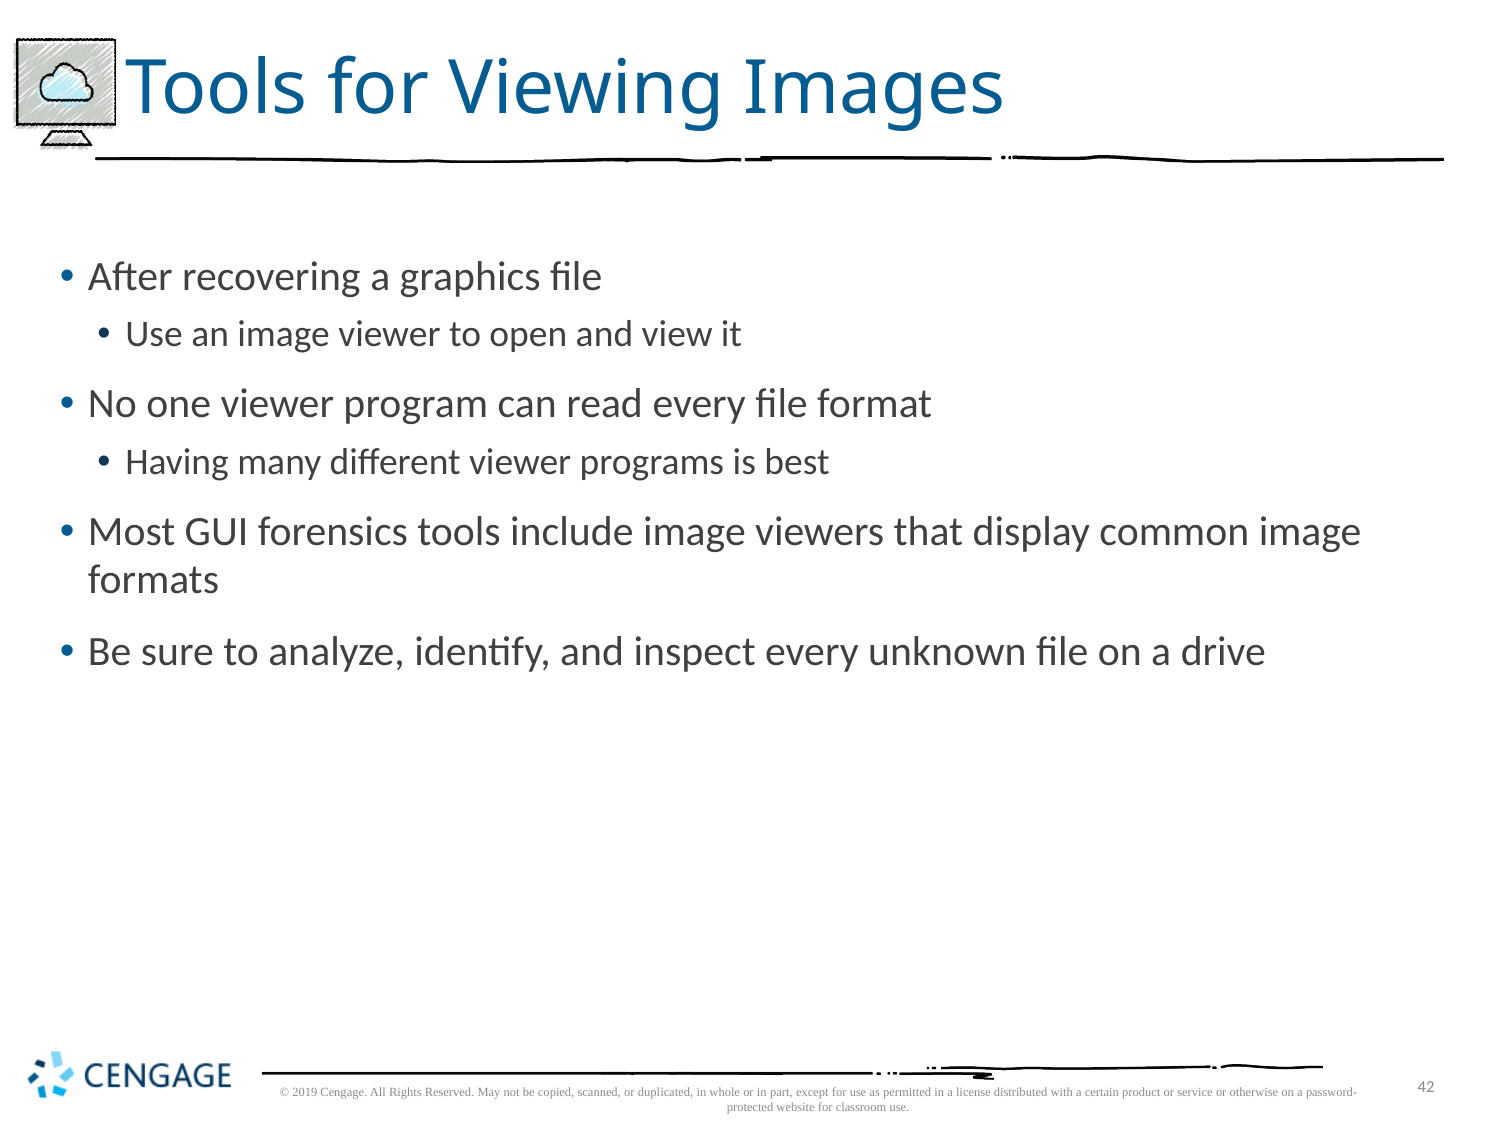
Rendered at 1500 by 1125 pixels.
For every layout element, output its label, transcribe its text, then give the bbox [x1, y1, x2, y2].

list After recovering a graphics file Use an image viewer to open and view it No one viewer program can read every file format Having many different viewer programs is best Most GUI forensics tools include image viewers that display common image formats Be sure to analyze, identify, and inspect every unknown file on a drive [59, 252, 1441, 485]
picture [7, 1037, 244, 1111]
picture [261, 1064, 1323, 1079]
title Tools for Viewing Images [125, 66, 1442, 116]
footer © 2019 Cengage. All Rights Reserved. May not be copied, scanned, or duplicated, in whole or in part, except for use as permitted in a license distributed with a certain product or service or otherwise on a password-protected website for classroom use. [261, 1079, 1375, 1120]
slide_number 42 [1412, 1037, 1500, 1100]
picture [95, 155, 1444, 163]
picture [12, 36, 117, 151]
